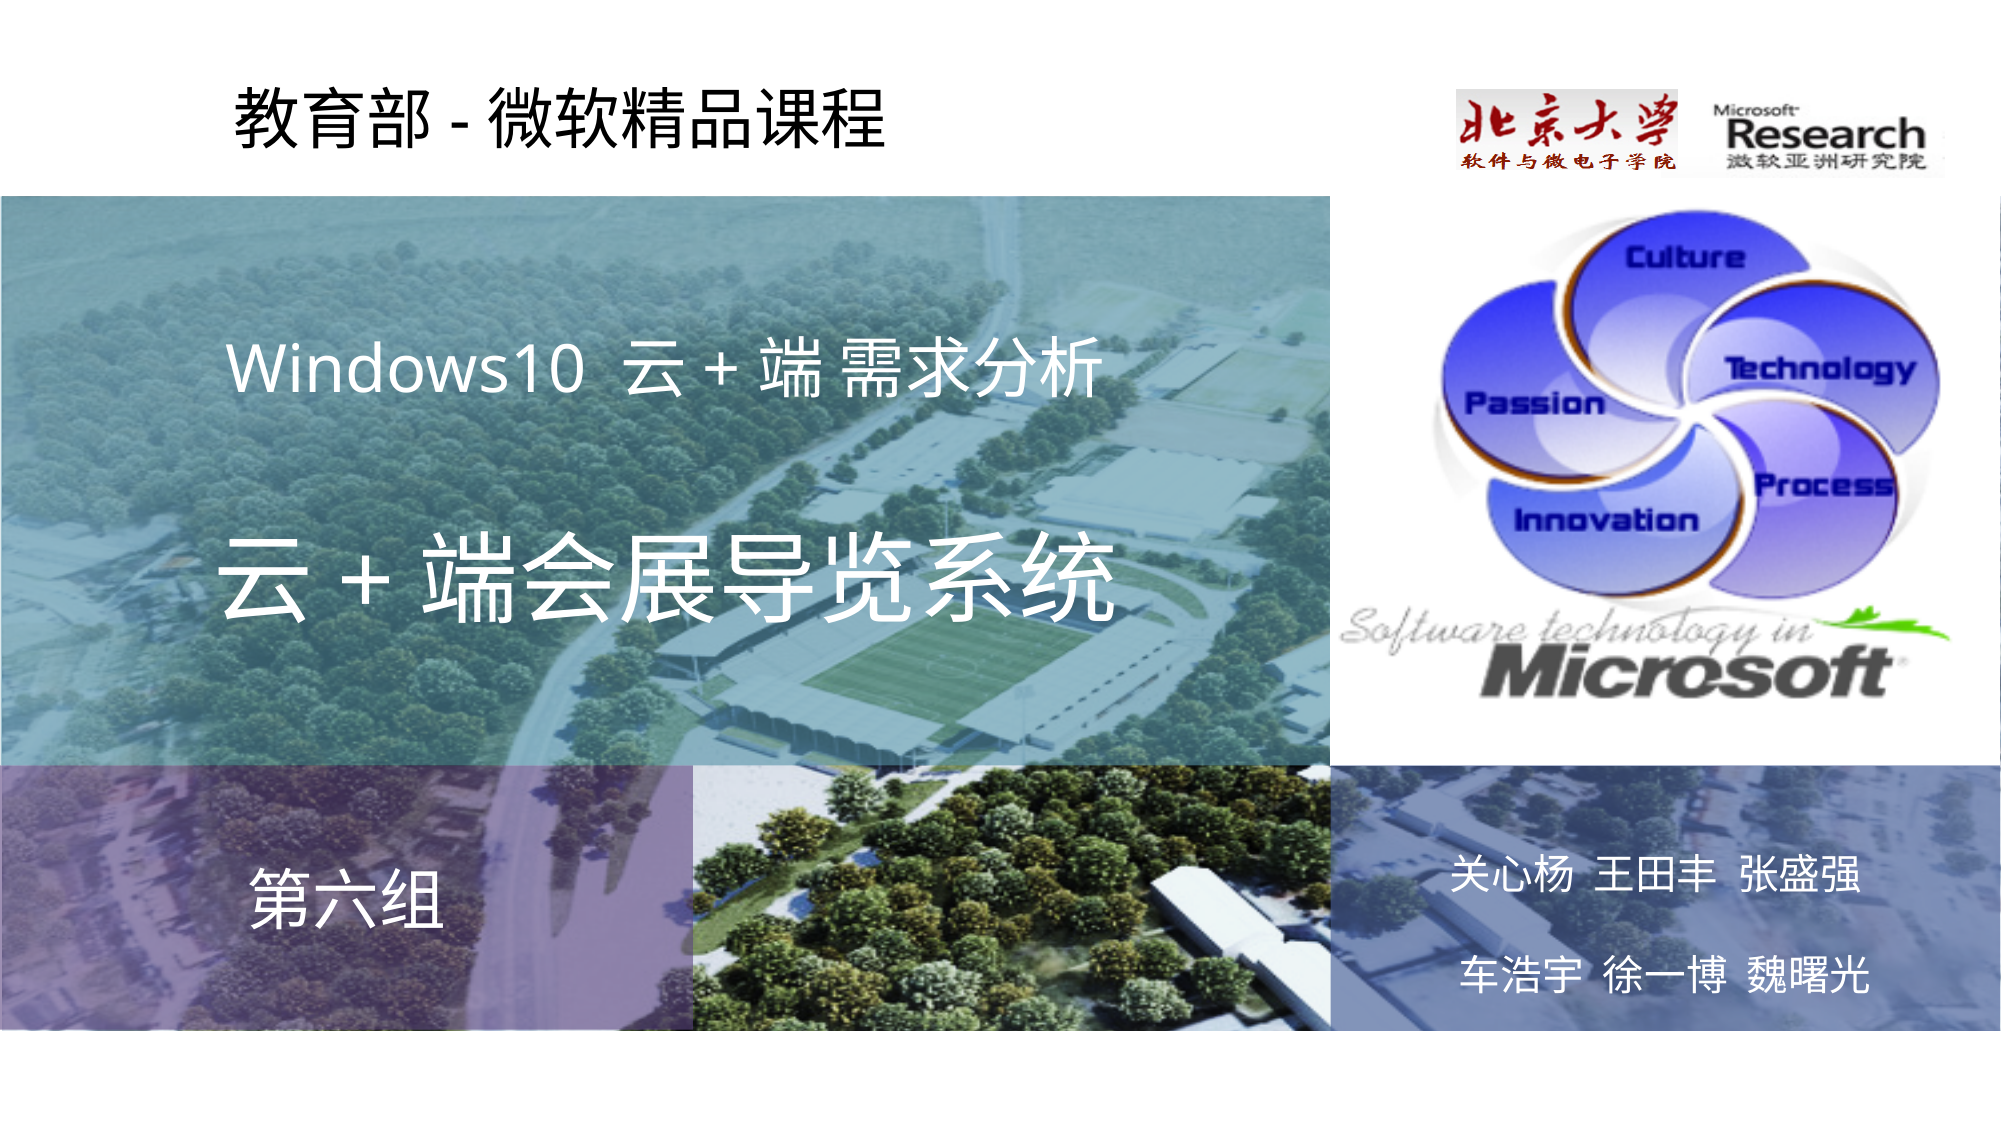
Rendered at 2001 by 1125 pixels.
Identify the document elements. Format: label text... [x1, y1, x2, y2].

picture [1456, 54, 1945, 178]
picture [1, 196, 2001, 1032]
text_box 教育部-微软精品课程 [143, 78, 1242, 192]
